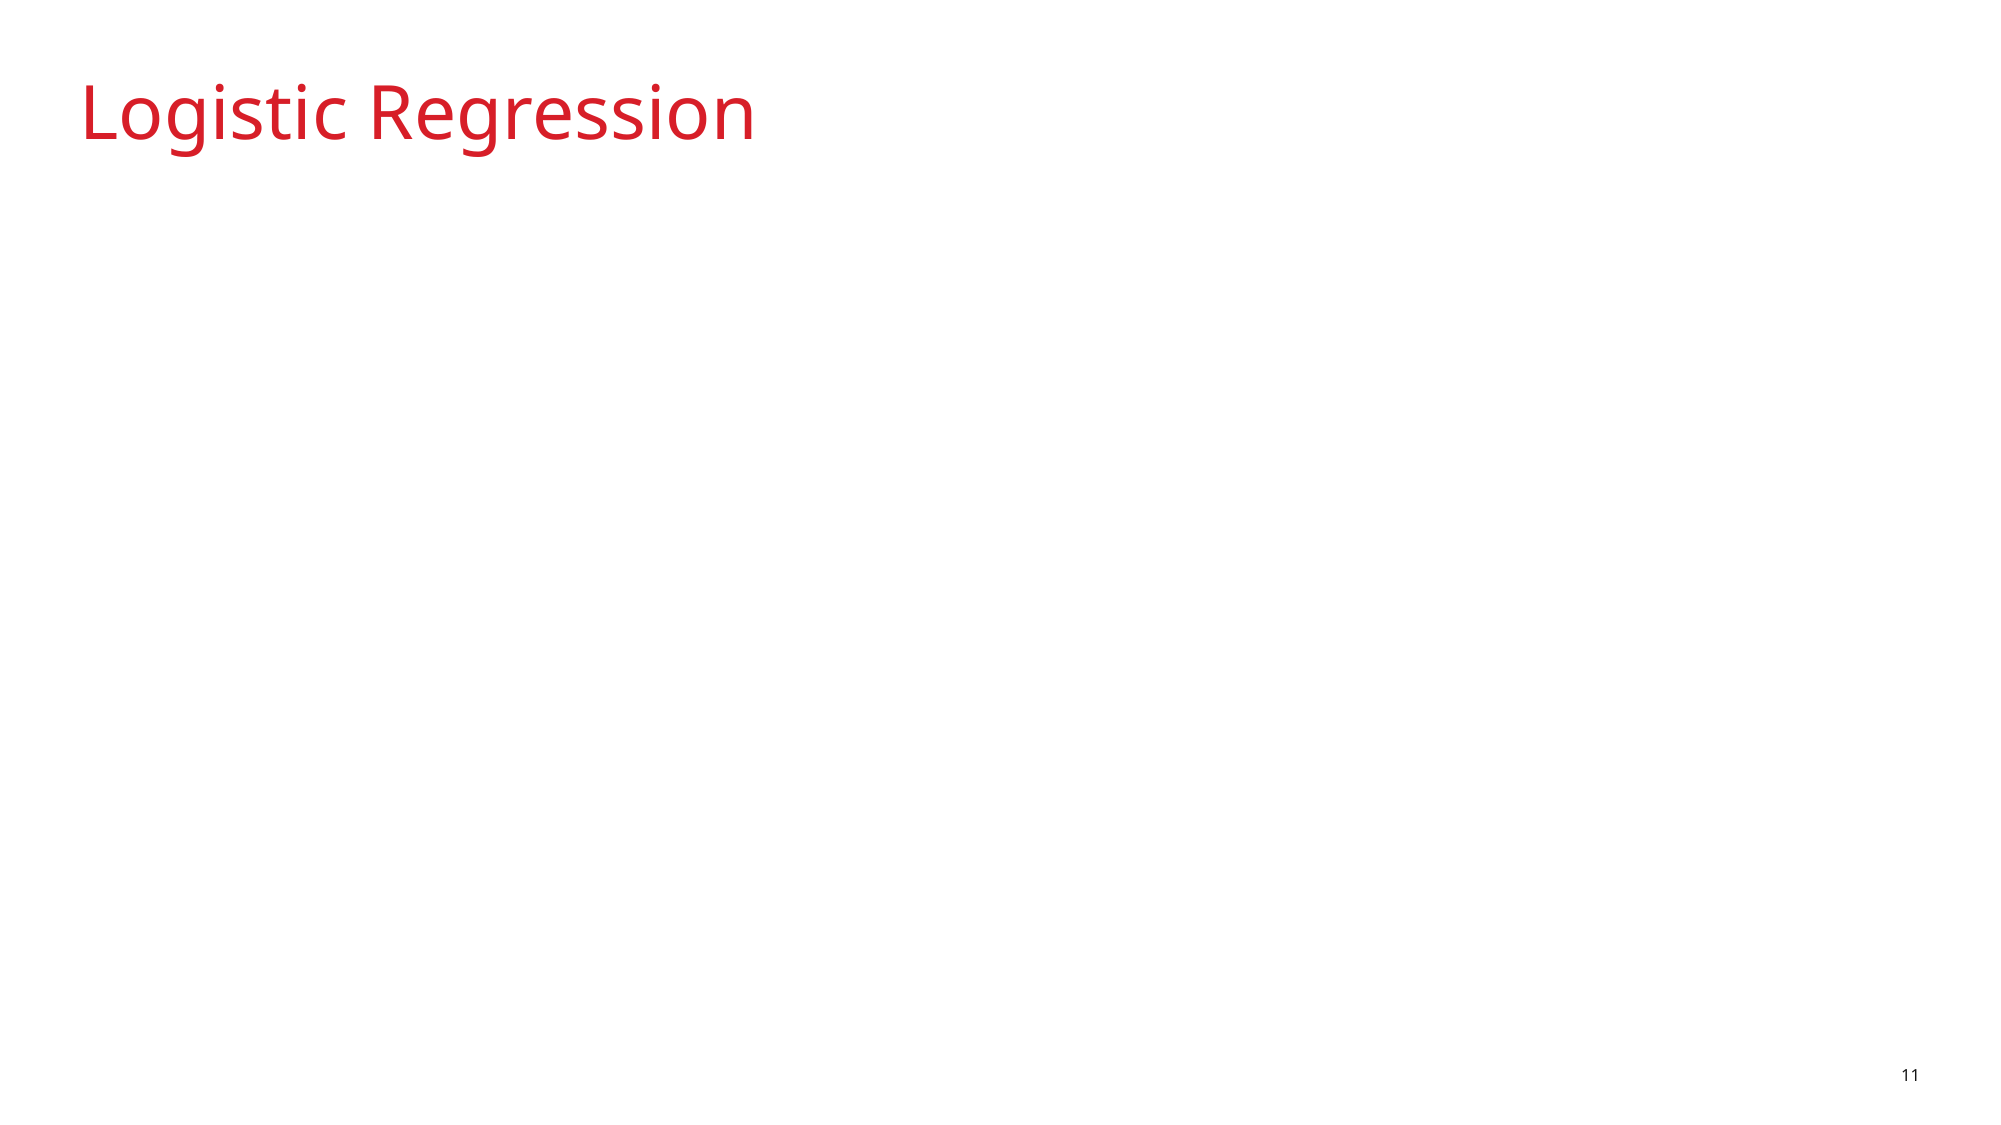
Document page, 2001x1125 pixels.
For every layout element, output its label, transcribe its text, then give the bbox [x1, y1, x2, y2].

list Logistic Regression [79, 75, 1280, 1013]
slide_number 11 [1839, 1050, 1920, 1088]
